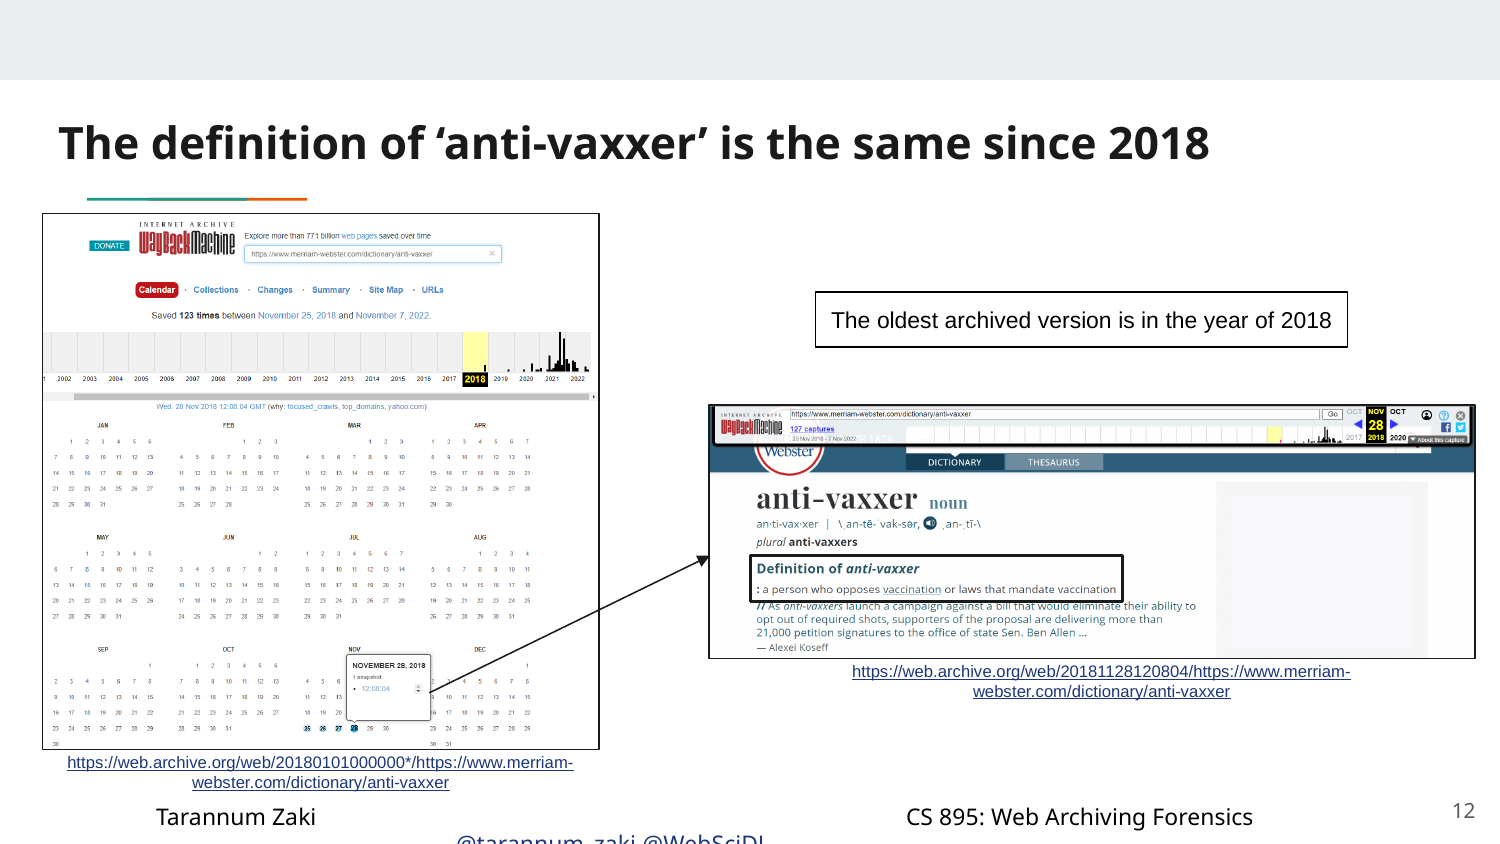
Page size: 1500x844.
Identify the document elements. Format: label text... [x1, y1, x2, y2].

text_box Tarannum Zaki CS 895: Web Archiving Forensics @tarannum_zaki @WebSciDL [141, 787, 1403, 844]
text_box The oldest archived version is in the year of 2018 [815, 292, 1348, 348]
text_box https://web.archive.org/web/20181128120804/https://www.merriam-webster.com/dictionary/anti-vaxxer [820, 666, 1383, 716]
text_box https://web.archive.org/web/20180101000000*/https://www.merriam-webster.com/dictionary/anti-vaxxer [39, 755, 602, 807]
slide_number ‹#› [1400, 779, 1491, 844]
picture [42, 214, 599, 750]
picture [709, 405, 1475, 658]
title The definition of ‘anti-vaxxer’ is the same since 2018 [43, 100, 1485, 188]
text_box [428, 555, 711, 694]
